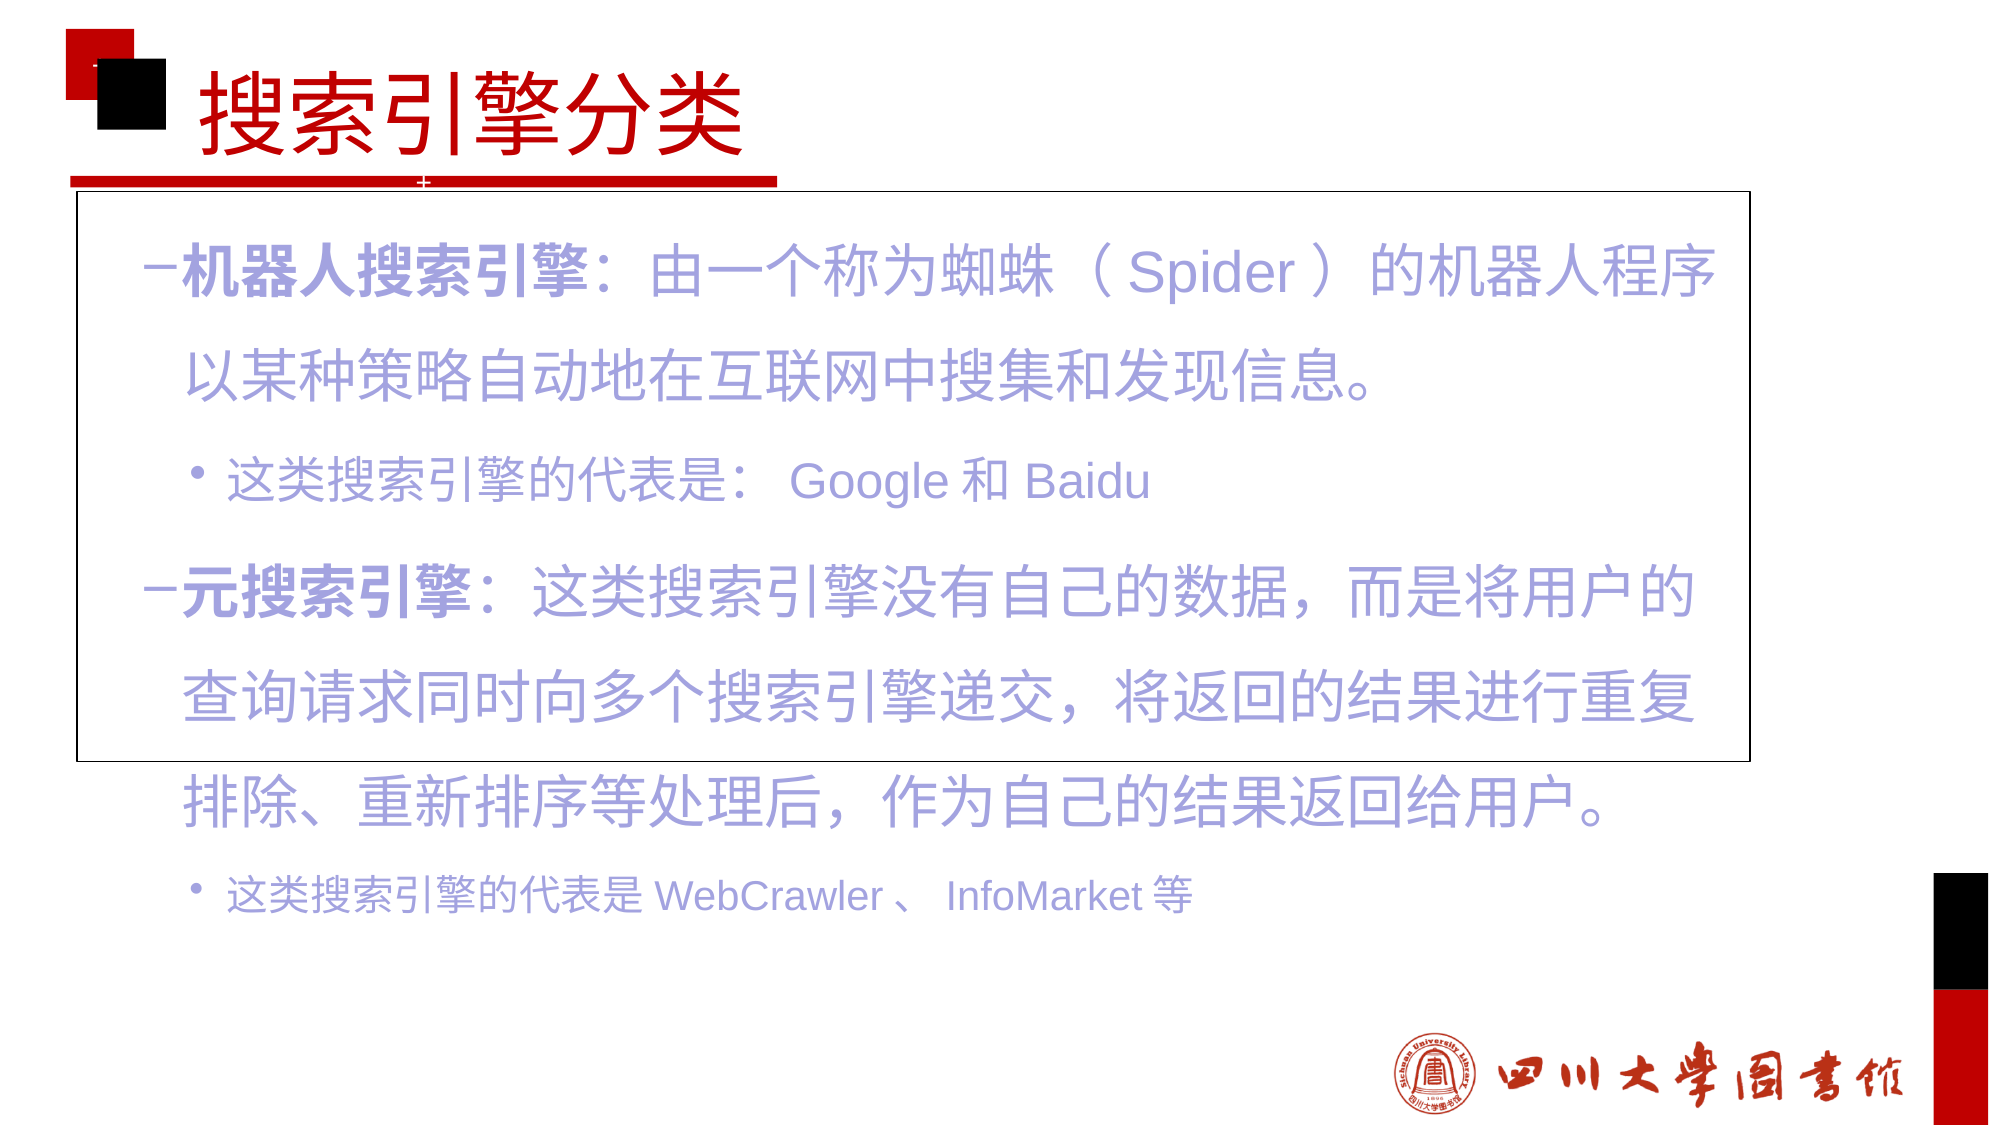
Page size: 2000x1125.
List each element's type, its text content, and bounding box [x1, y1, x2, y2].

text_box 搜索引擎分类 [181, 49, 1095, 175]
list 机器人搜索引擎：由一个称为蜘蛛（Spider）的机器人程序以某种策略自动地在互联网中搜集和发现信息。 这类搜索引擎的代表是：Google和Baidu 元搜索引擎：这类搜索引擎没有自己的数据，而是将用户的查询请求同时向多个搜索引擎递交，将返回的结果进行重复排除、重新排序等处理后，作为自己的结果返回给用户。 这类搜索引擎的代表是WebCrawler、InfoMarket等 [77, 191, 1750, 762]
picture [1393, 1031, 1903, 1115]
